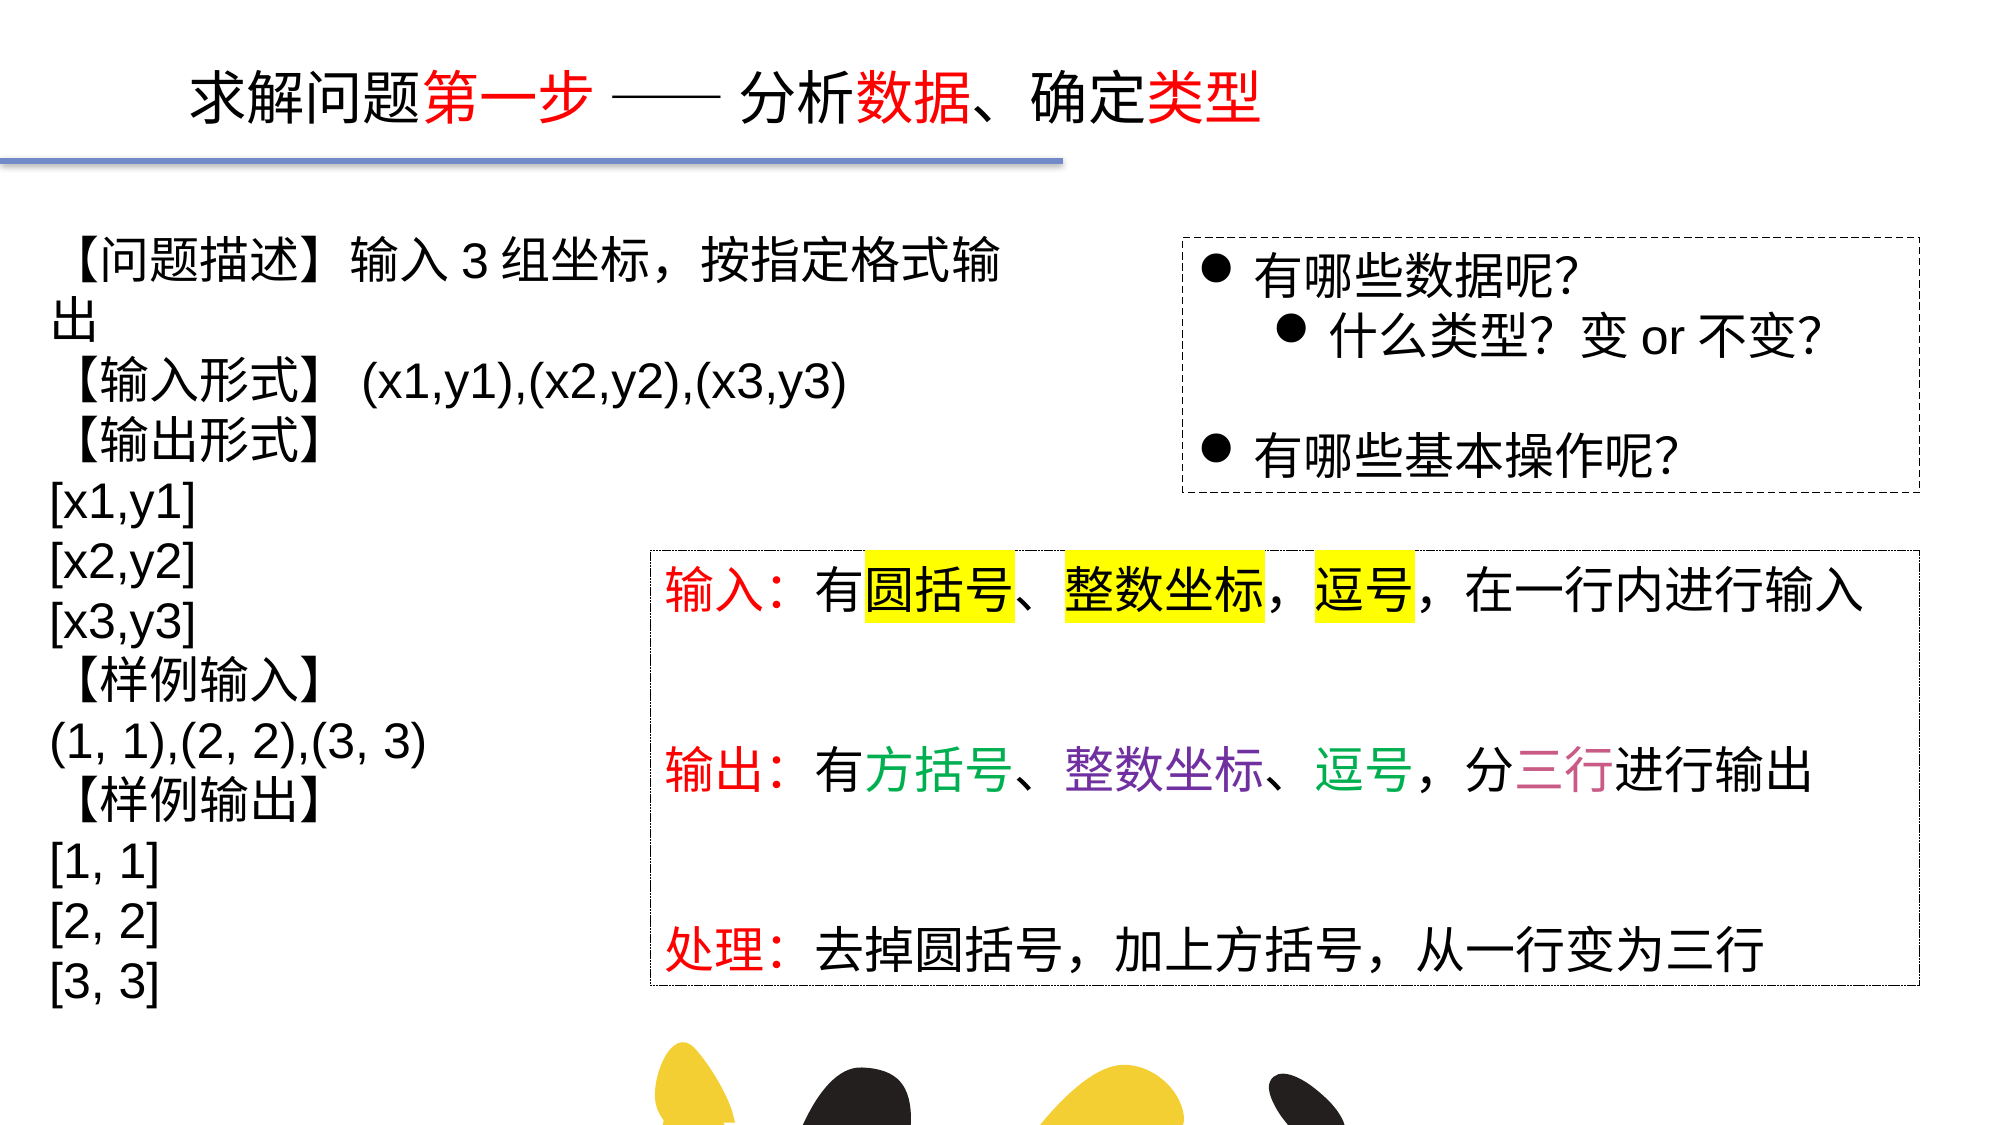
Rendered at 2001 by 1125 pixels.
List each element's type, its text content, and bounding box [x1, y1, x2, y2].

text_box 输入：有圆括号、整数坐标，逗号，在一行内进行输入 输出：有方括号、整数坐标、逗号，分三行进行输出 处理：去掉圆括号，加上方括号，从一行变为三行 [650, 550, 1920, 986]
text_box 求解问题第一步 —— 分析数据、确定类型 [173, 30, 1308, 161]
text_box 有哪些数据呢？ 什么类型？变or不变？ 有哪些基本操作呢？ [1182, 237, 1920, 493]
text_box 【问题描述】输入3组坐标，按指定格式输出 【输入形式】(x1,y1),(x2,y2),(x3,y3) 【输出形式】 [x1,y1] [x2,y2] [x3,y3] 【样例输入】 (1, 1),(2, 2),(3, 3) 【样例输出】 [1, 1] [2, 2] [3, 3] [34, 221, 1063, 1017]
